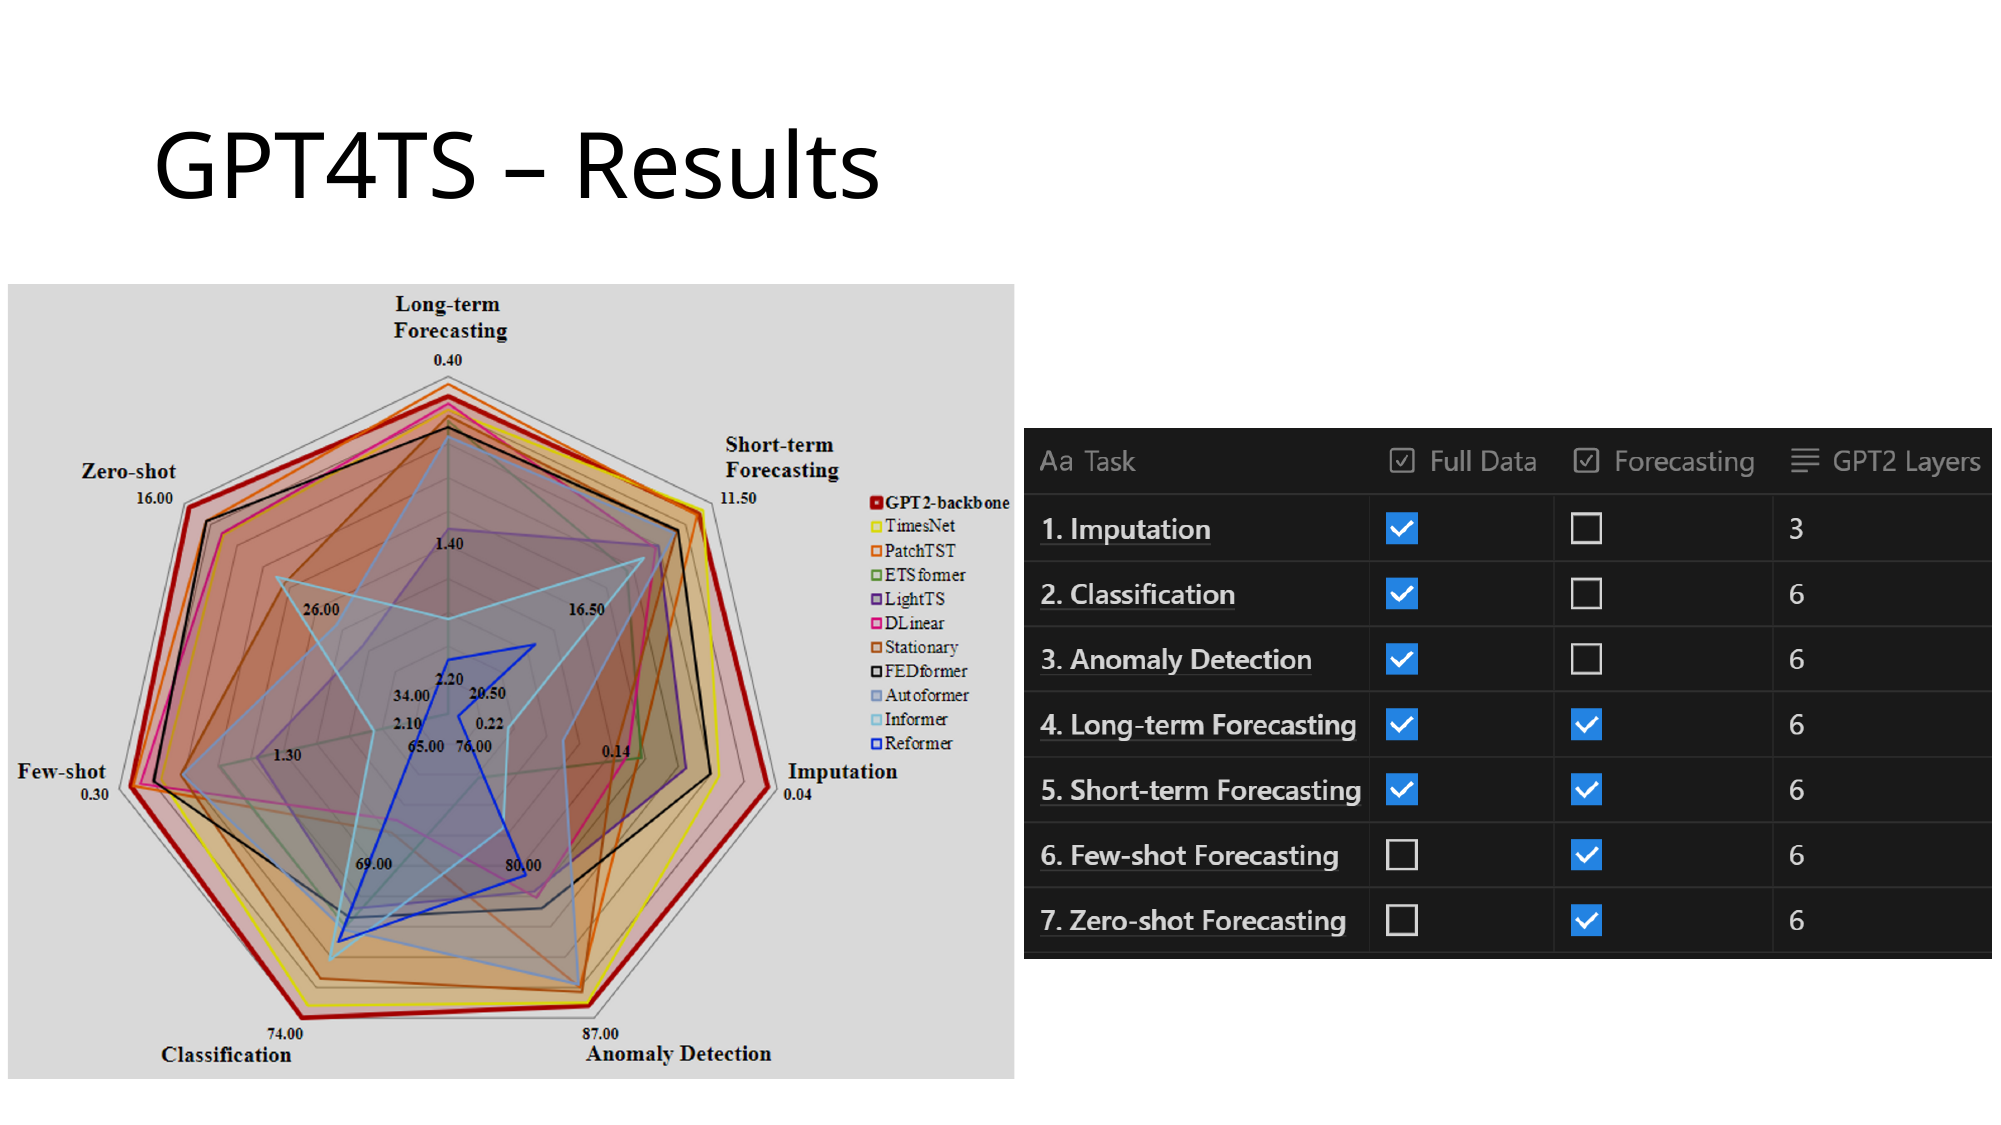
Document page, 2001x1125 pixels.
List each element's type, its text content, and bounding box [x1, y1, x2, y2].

picture [1024, 428, 1992, 959]
title GPT4TS – Results [137, 59, 1863, 278]
picture [7, 284, 1015, 1079]
